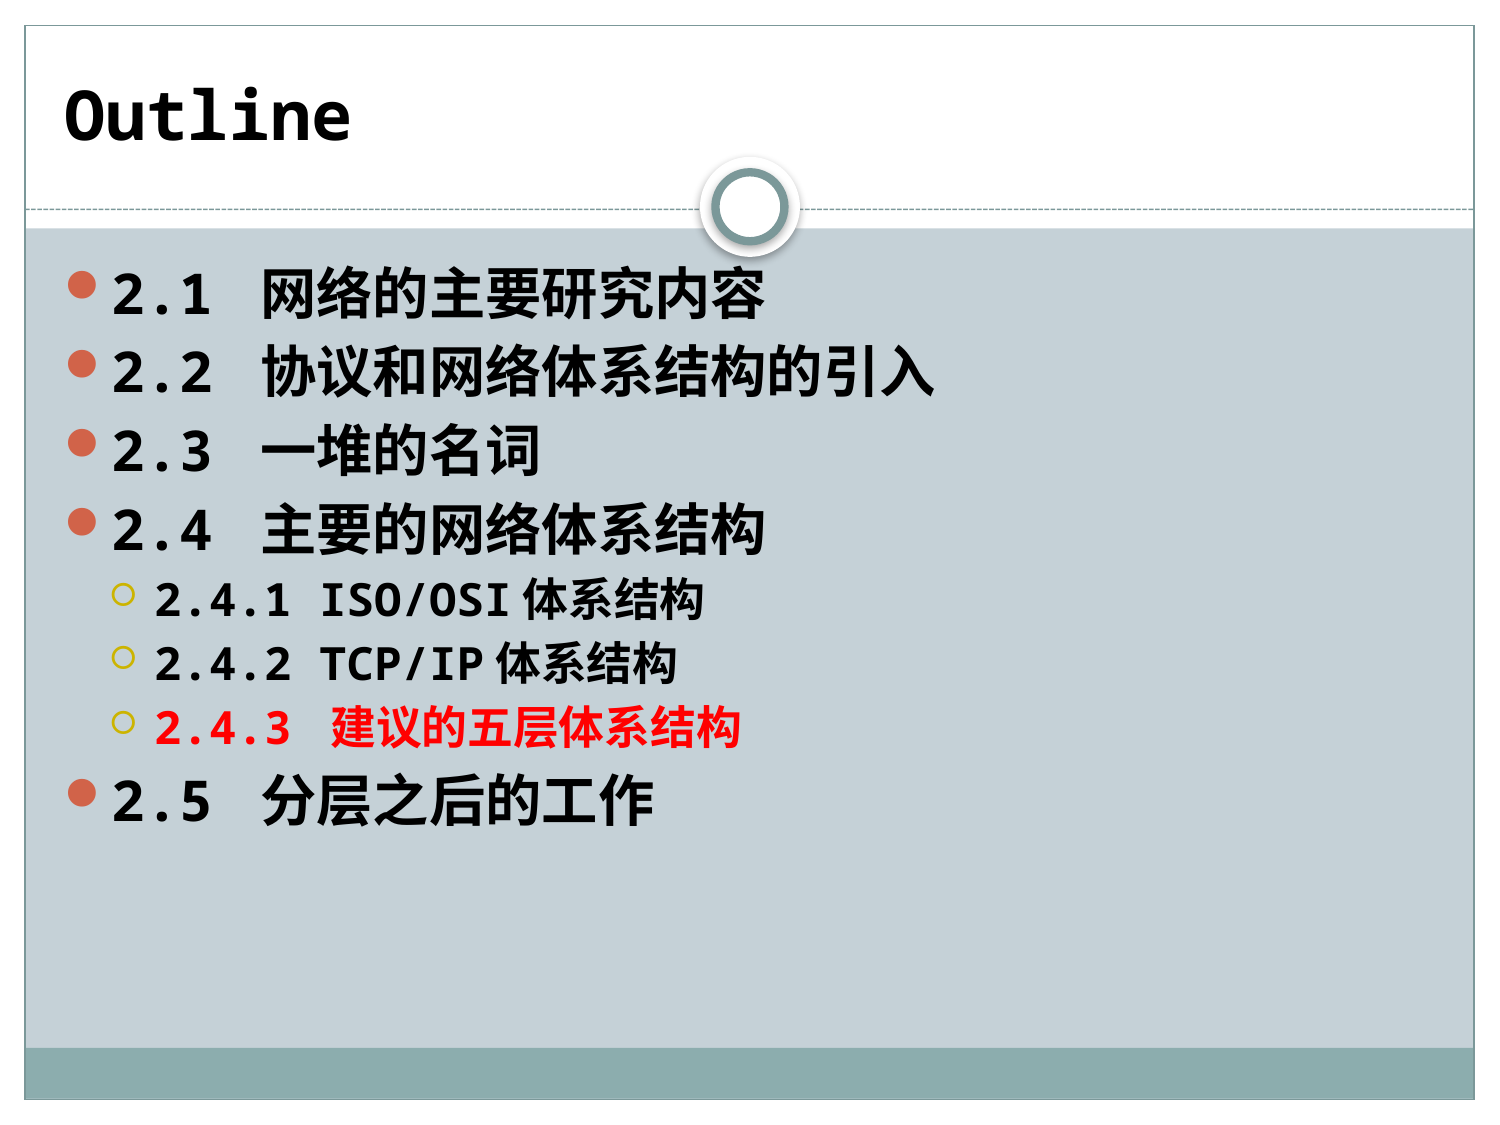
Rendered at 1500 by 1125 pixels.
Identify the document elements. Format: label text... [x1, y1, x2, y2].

title Outline [49, 37, 1450, 162]
list 2.1 网络的主要研究内容 2.2 协议和网络体系结构的引入 2.3 一堆的名词 2.4 主要的网络体系结构 2.4.1 ISO/OSI体系结构 2.4.2 TCP/IP体系结构 2.4.3 建议的五层体系结构 2.5 分层之后的工作 [49, 250, 1445, 1001]
